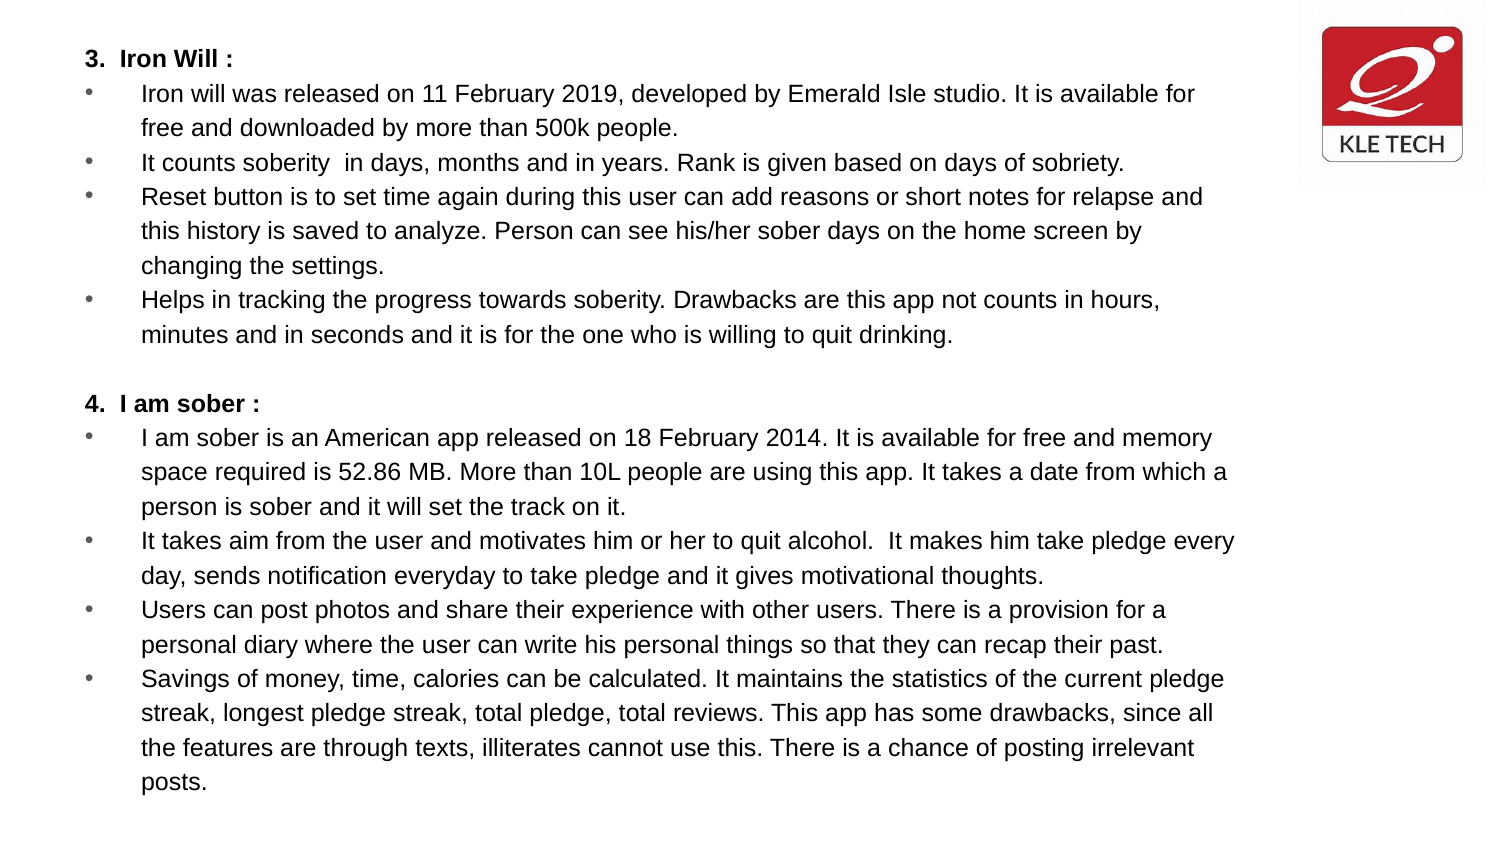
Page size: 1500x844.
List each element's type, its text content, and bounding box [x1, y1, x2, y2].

picture [1297, 0, 1487, 190]
list 3. Iron Will : Iron will was released on 11 February 2019, developed by Emerald Isle studio. It is available for free and downloaded by more than 500k people. It counts soberity in days, months and in years. Rank is given based on days of sobriety. Reset button is to set time again during this user can add reasons or short notes for relapse and this history is saved to analyze. Person can see his/her sober days on the home screen by changing the settings. Helps in tracking the progress towards soberity. Drawbacks are this app not counts in hours, minutes and in seconds and it is for the one who is willing to quit drinking. 4. I am sober : I am sober is an American app released on 18 February 2014. It is available for free and memory space required is 52.86 MB. More than 10L people are using this app. It takes a date from which a person is sober and it will set the track on it. It takes aim from the user and motivates him or her to quit alcohol. It makes him take pledge every day, sends notification everyday to take pledge and it gives motivational thoughts. Users can post photos and share their experience with other users. There is a provision for a personal diary where the user can write his personal things so that they can recap their past. Savings of money, time, calories can be calculated. It maintains the statistics of the current pledge streak, longest pledge streak, total pledge, total reviews. This app has some drawbacks, since all the features are through texts, illiterates cannot use this. There is a chance of posting irrelevant posts. [51, 23, 1256, 799]
